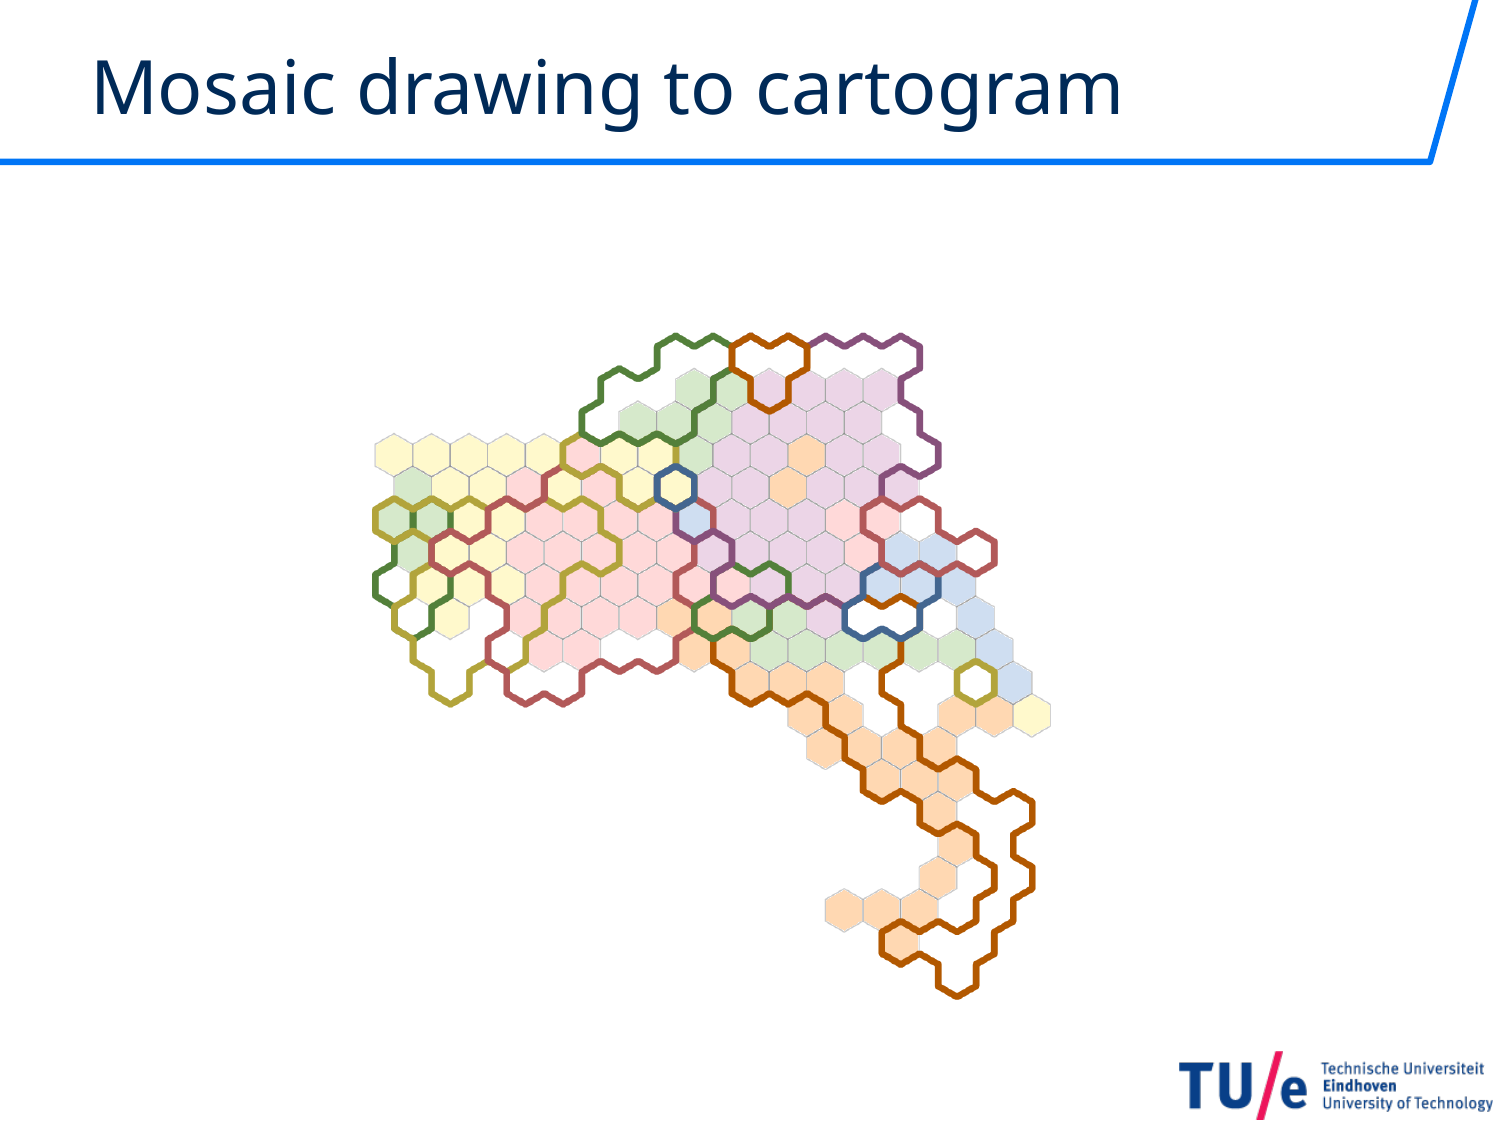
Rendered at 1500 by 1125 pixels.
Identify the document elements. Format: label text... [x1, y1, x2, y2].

picture [371, 332, 1052, 1000]
title Mosaic drawing to cartogram [74, 30, 1468, 138]
picture [1179, 1051, 1493, 1120]
